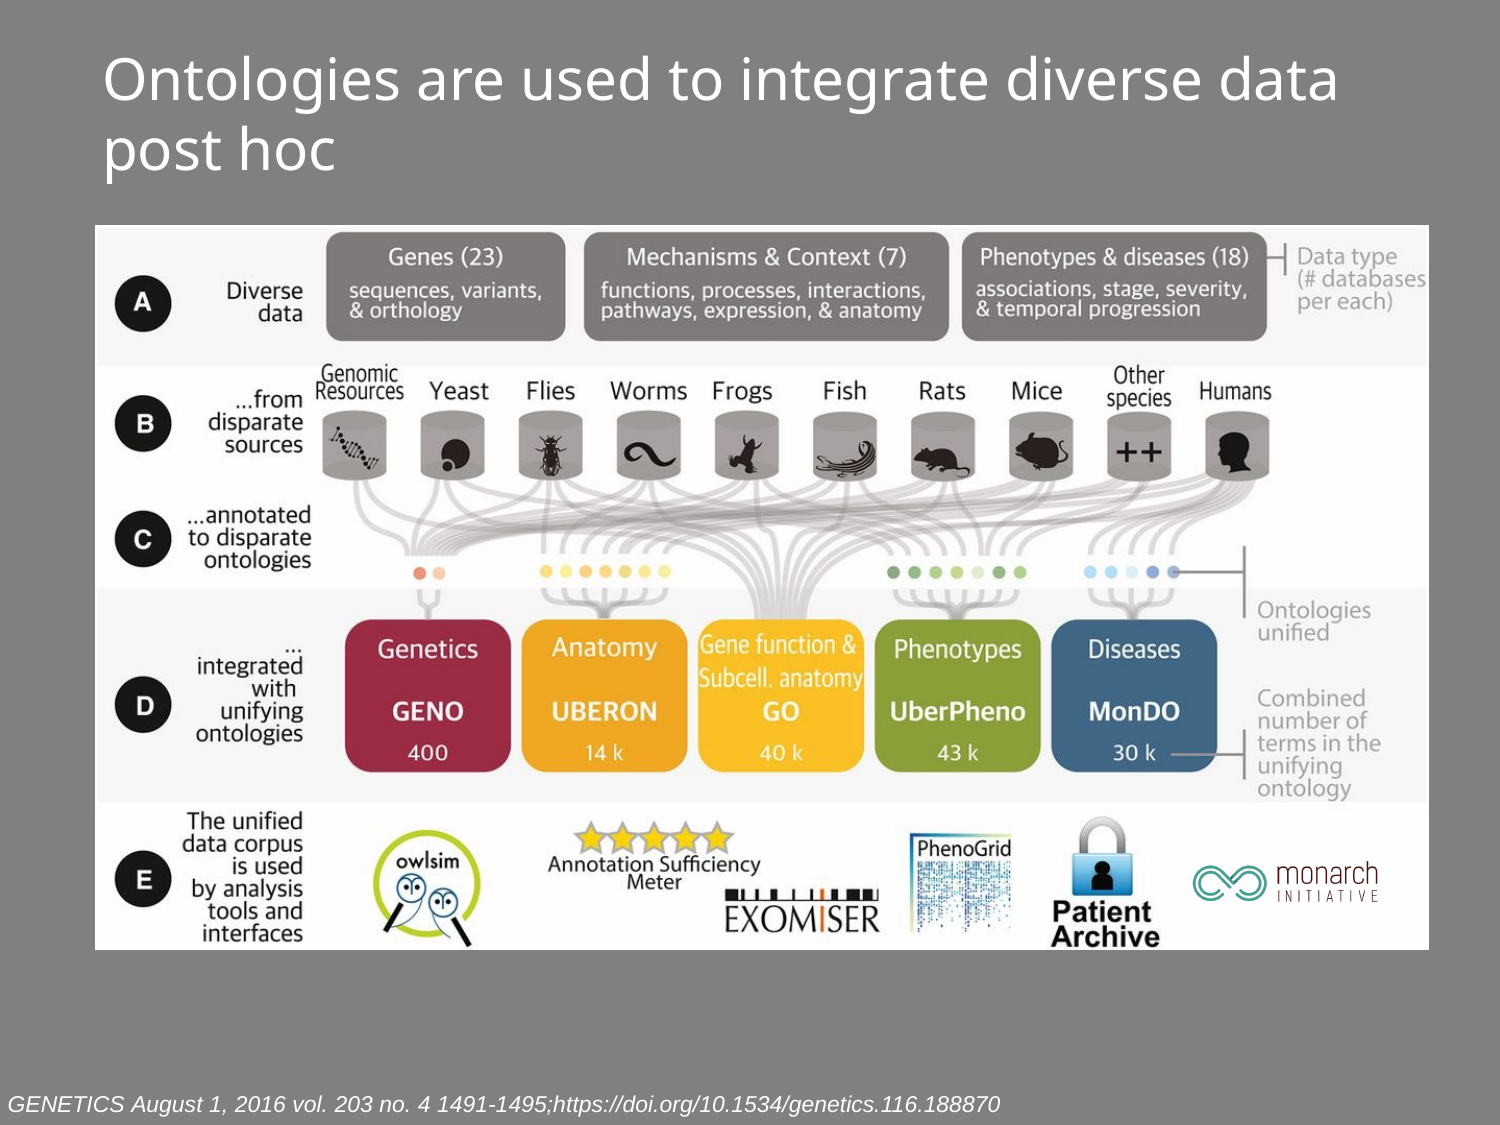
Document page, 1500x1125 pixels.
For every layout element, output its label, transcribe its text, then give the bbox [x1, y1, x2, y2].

text_box GENETICS August 1, 2016 vol. 203 no. 4 1491-1495;https://doi.org/10.1534/genetics.116.188870 [0, 1082, 1243, 1125]
picture [95, 225, 1429, 950]
title Ontologies are used to integrate diverse data post hoc [86, 24, 1438, 201]
